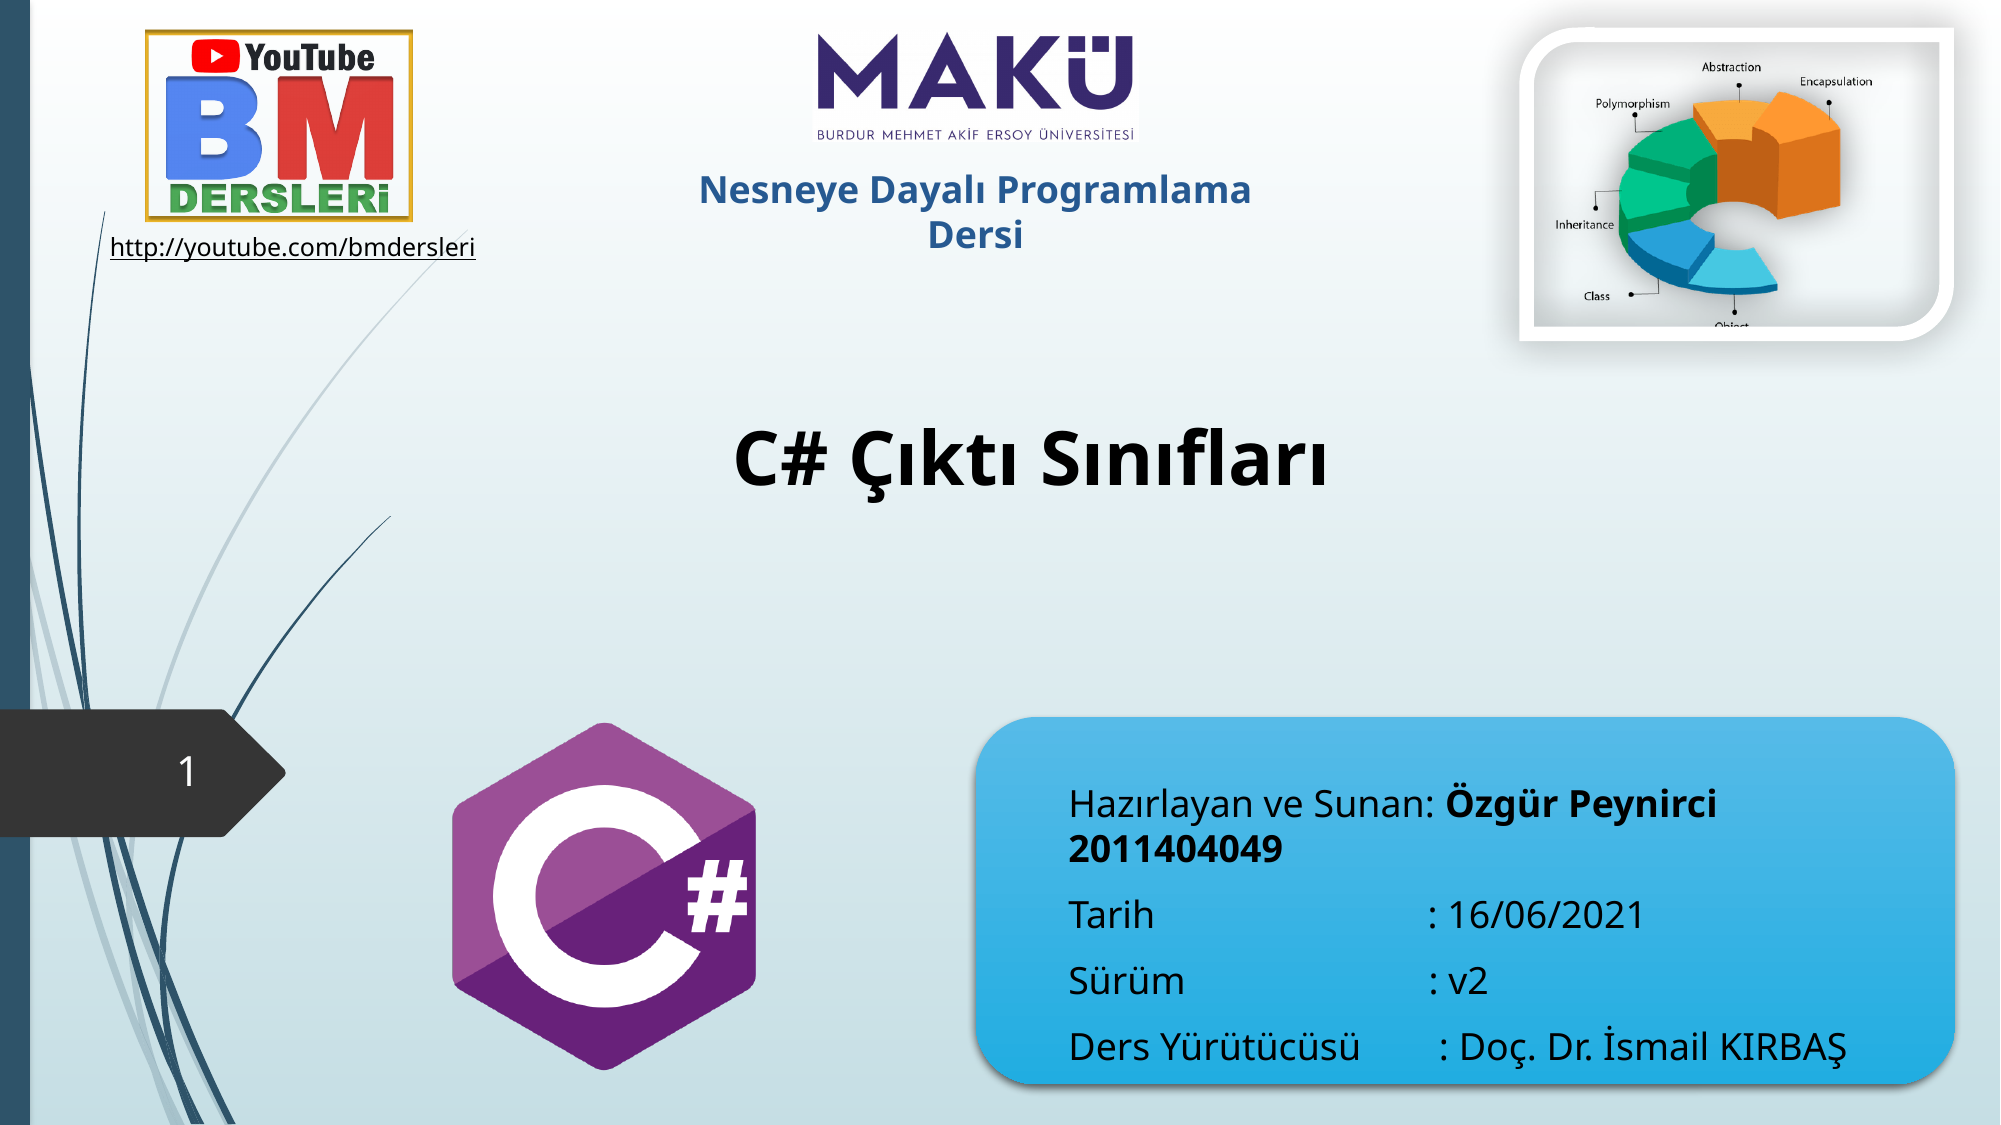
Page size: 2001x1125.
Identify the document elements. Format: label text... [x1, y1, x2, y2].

text_box Hazırlayan ve Sunan: Özgür Peynirci 2011404049 Tarih : 16/06/2021 Sürüm : v2 Ders Yürütücüsü : Doç. Dr. İsmail KIRBAŞ [1053, 772, 1956, 1104]
picture [811, 29, 1140, 142]
picture [132, 0, 425, 260]
picture [424, 716, 784, 1076]
picture [1526, 34, 1947, 335]
text_box http://youtube.com/bmdersleri [65, 224, 521, 274]
slide_number 1 [87, 743, 216, 803]
title C# Çıktı Sınıfları [174, 362, 1889, 509]
text_box Nesneye Dayalı Programlama Dersi [632, 158, 1319, 344]
text_box [975, 716, 1956, 1085]
